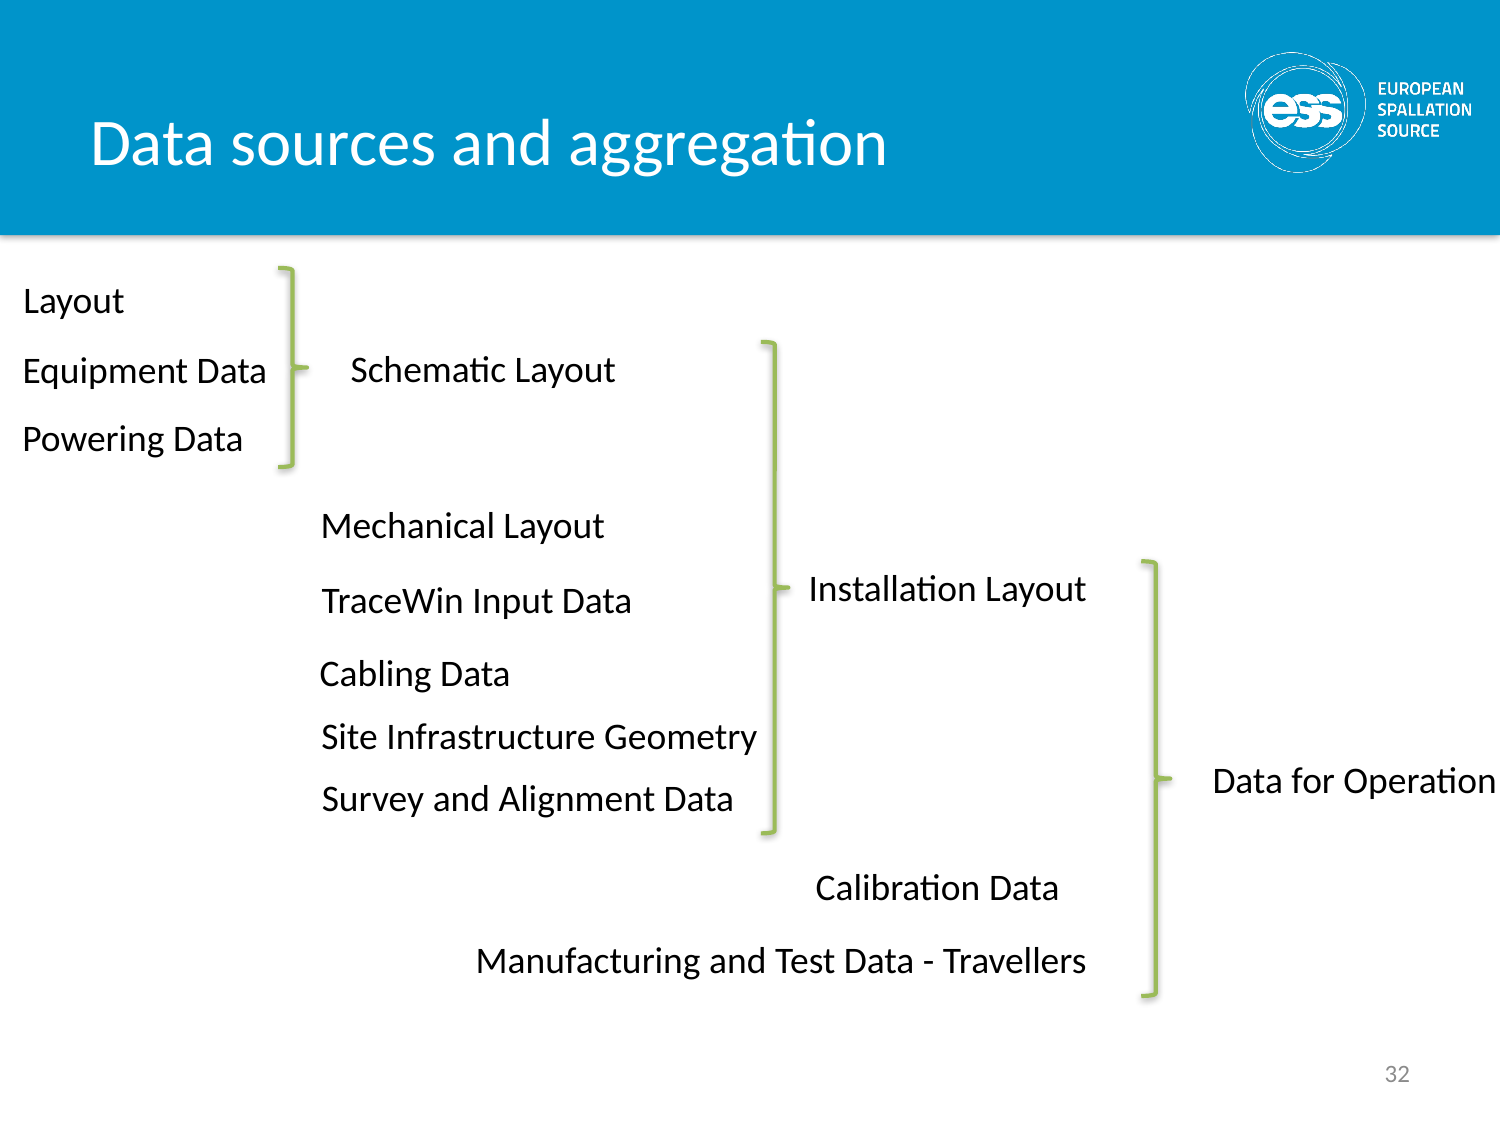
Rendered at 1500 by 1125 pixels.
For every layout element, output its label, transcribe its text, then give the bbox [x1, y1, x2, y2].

picture [1418, 104, 1423, 115]
text_box TraceWin Input Data [306, 568, 648, 629]
text_box Manufacturing and Test Data - Travellers [460, 928, 1103, 989]
text_box [278, 265, 310, 470]
picture [1423, 83, 1430, 94]
picture [1436, 104, 1444, 115]
text_box [760, 339, 791, 836]
text_box Data for Operation [1197, 748, 1500, 809]
picture [1400, 83, 1407, 94]
text_box Site Infrastructure Geometry [306, 704, 755, 765]
text_box Equipment Data [7, 339, 272, 399]
picture [1379, 83, 1385, 94]
picture [1264, 94, 1342, 127]
text_box Installation Layout [793, 556, 1102, 617]
text_box Layout [8, 268, 140, 328]
text_box Mechanical Layout [305, 493, 621, 554]
slide_number 32 [1074, 1042, 1425, 1103]
text_box Powering Data [7, 406, 259, 467]
picture [1422, 125, 1428, 134]
picture [1443, 86, 1450, 93]
picture [1432, 125, 1438, 136]
text_box Survey and Alignment Data [307, 766, 750, 827]
picture [1454, 83, 1458, 94]
picture [1389, 104, 1393, 115]
text_box Schematic Layout [335, 337, 632, 398]
text_box [1141, 559, 1173, 999]
picture [1398, 109, 1406, 115]
text_box Cabling Data [304, 641, 526, 702]
title Data sources and aggregation [75, 45, 1247, 233]
text_box Calibration Data [800, 856, 1075, 916]
picture [1409, 104, 1415, 115]
